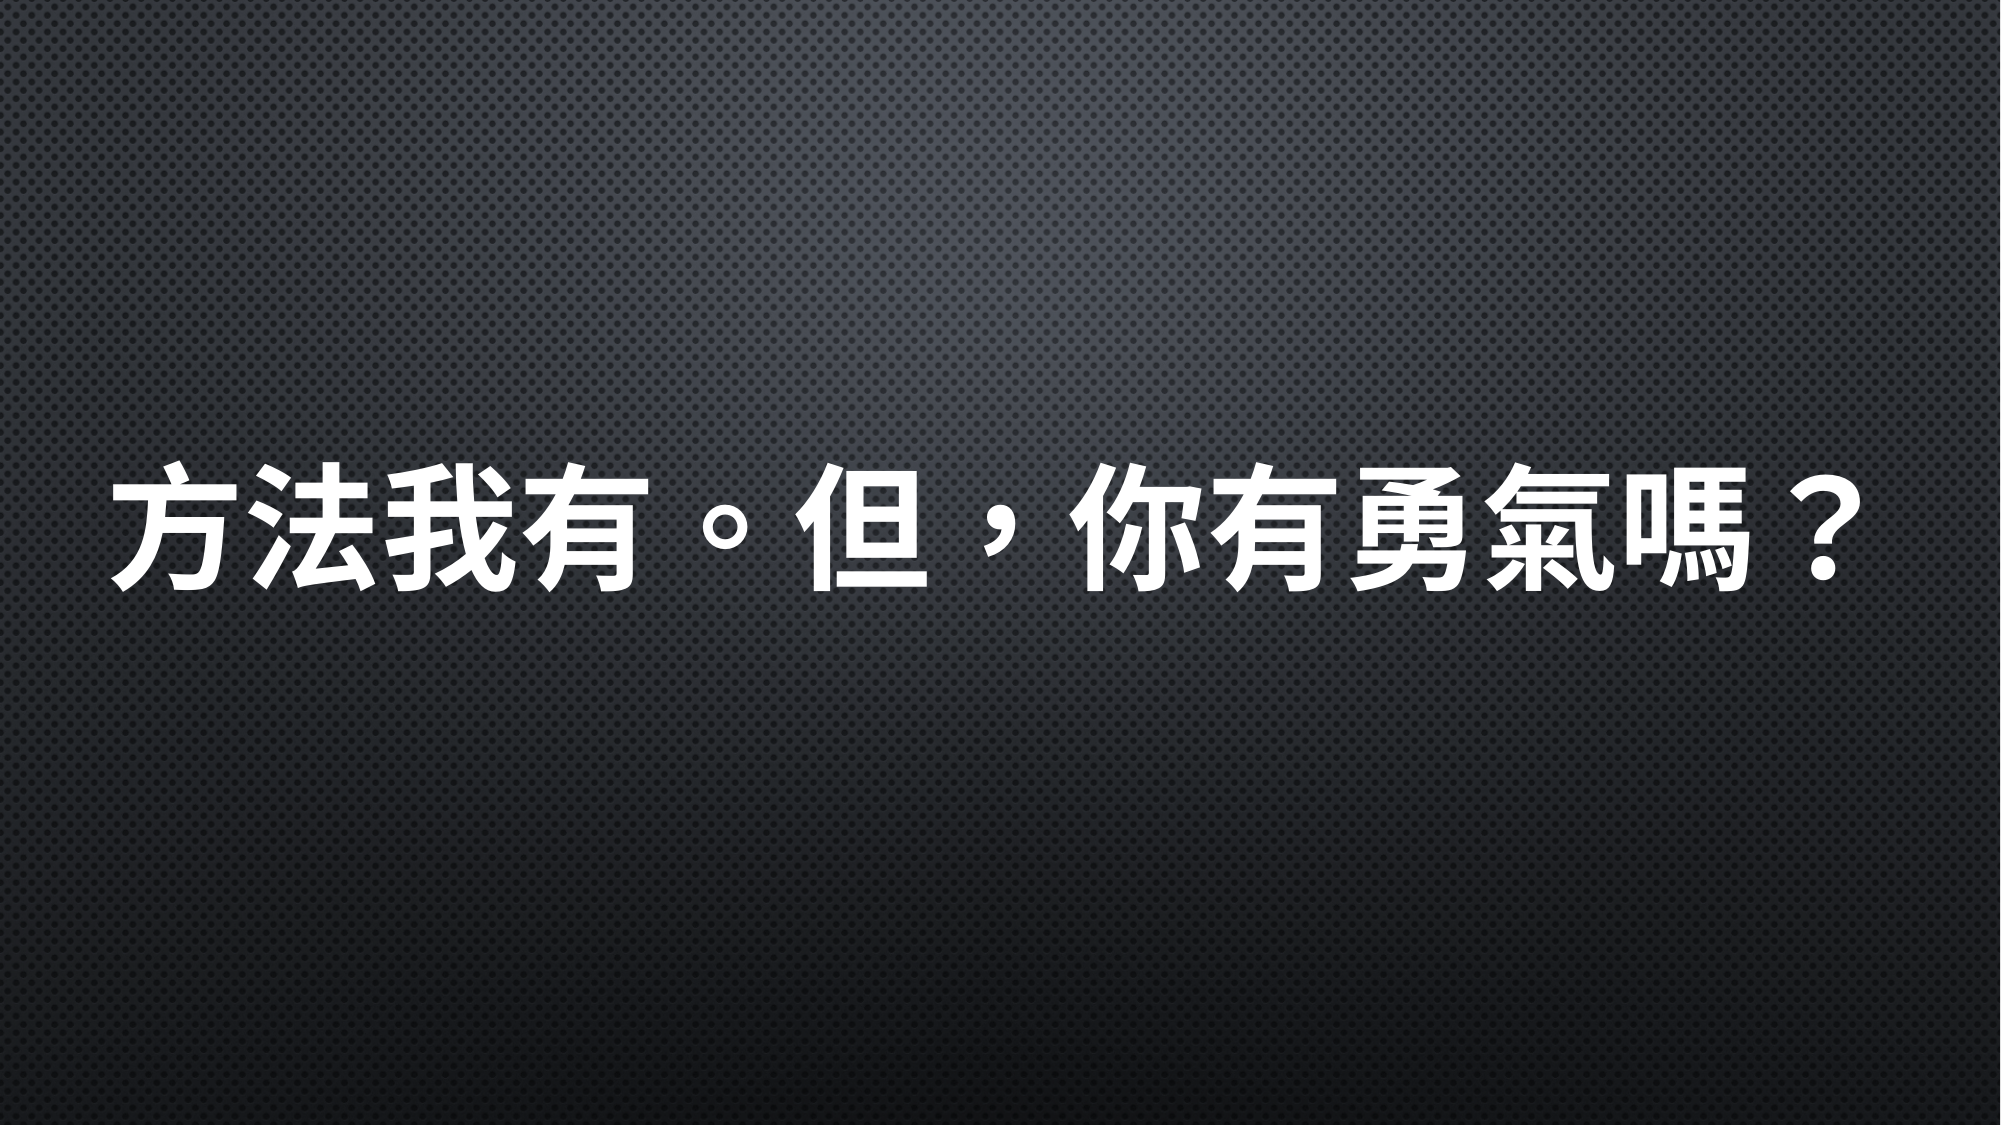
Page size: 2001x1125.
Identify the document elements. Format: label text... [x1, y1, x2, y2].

list 方法我有。但，你有勇氣嗎？ [31, 268, 1969, 781]
